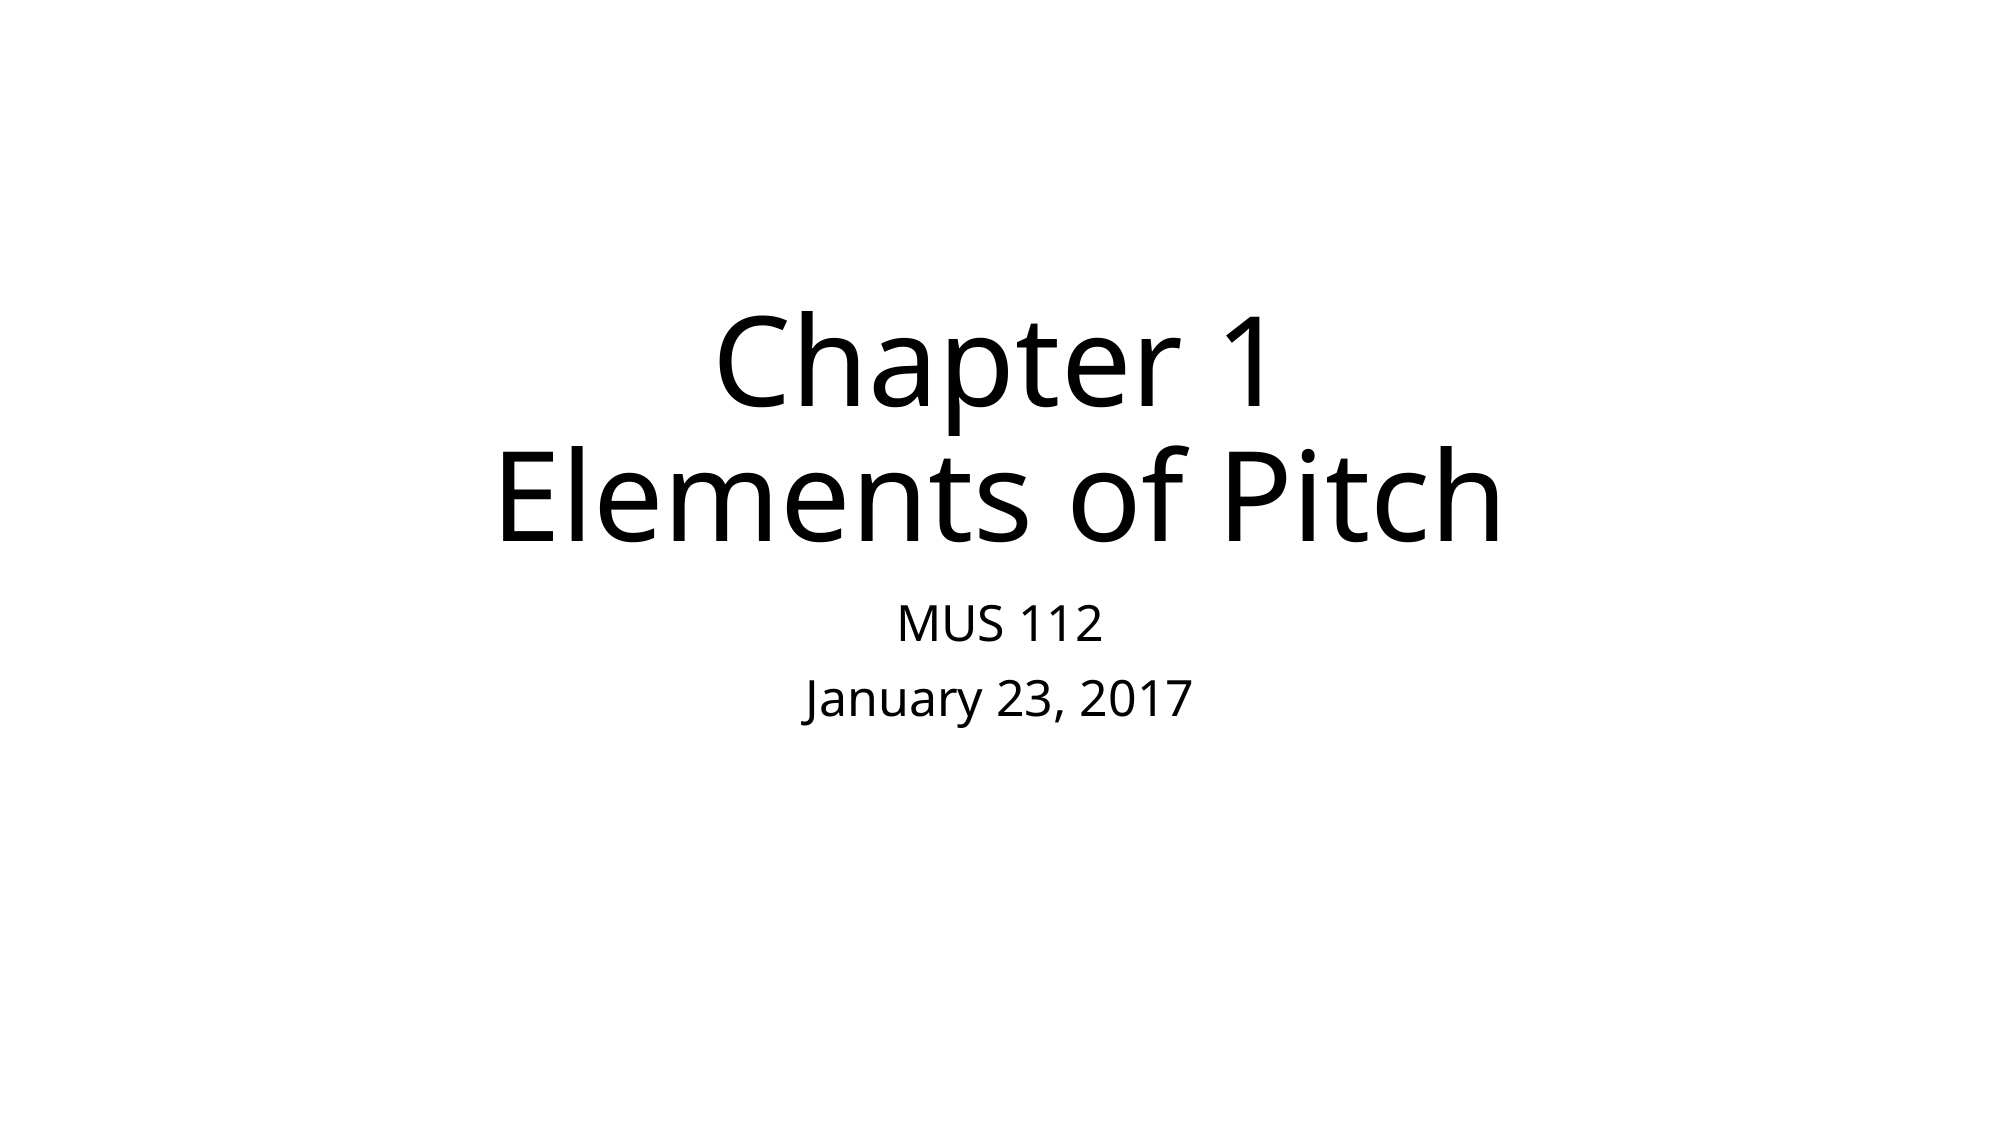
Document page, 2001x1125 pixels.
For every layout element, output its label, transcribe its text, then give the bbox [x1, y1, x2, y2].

subtitle MUS 112 January 23, 2017 [249, 590, 1750, 863]
title Chapter 1 Elements of Pitch [249, 184, 1750, 576]
